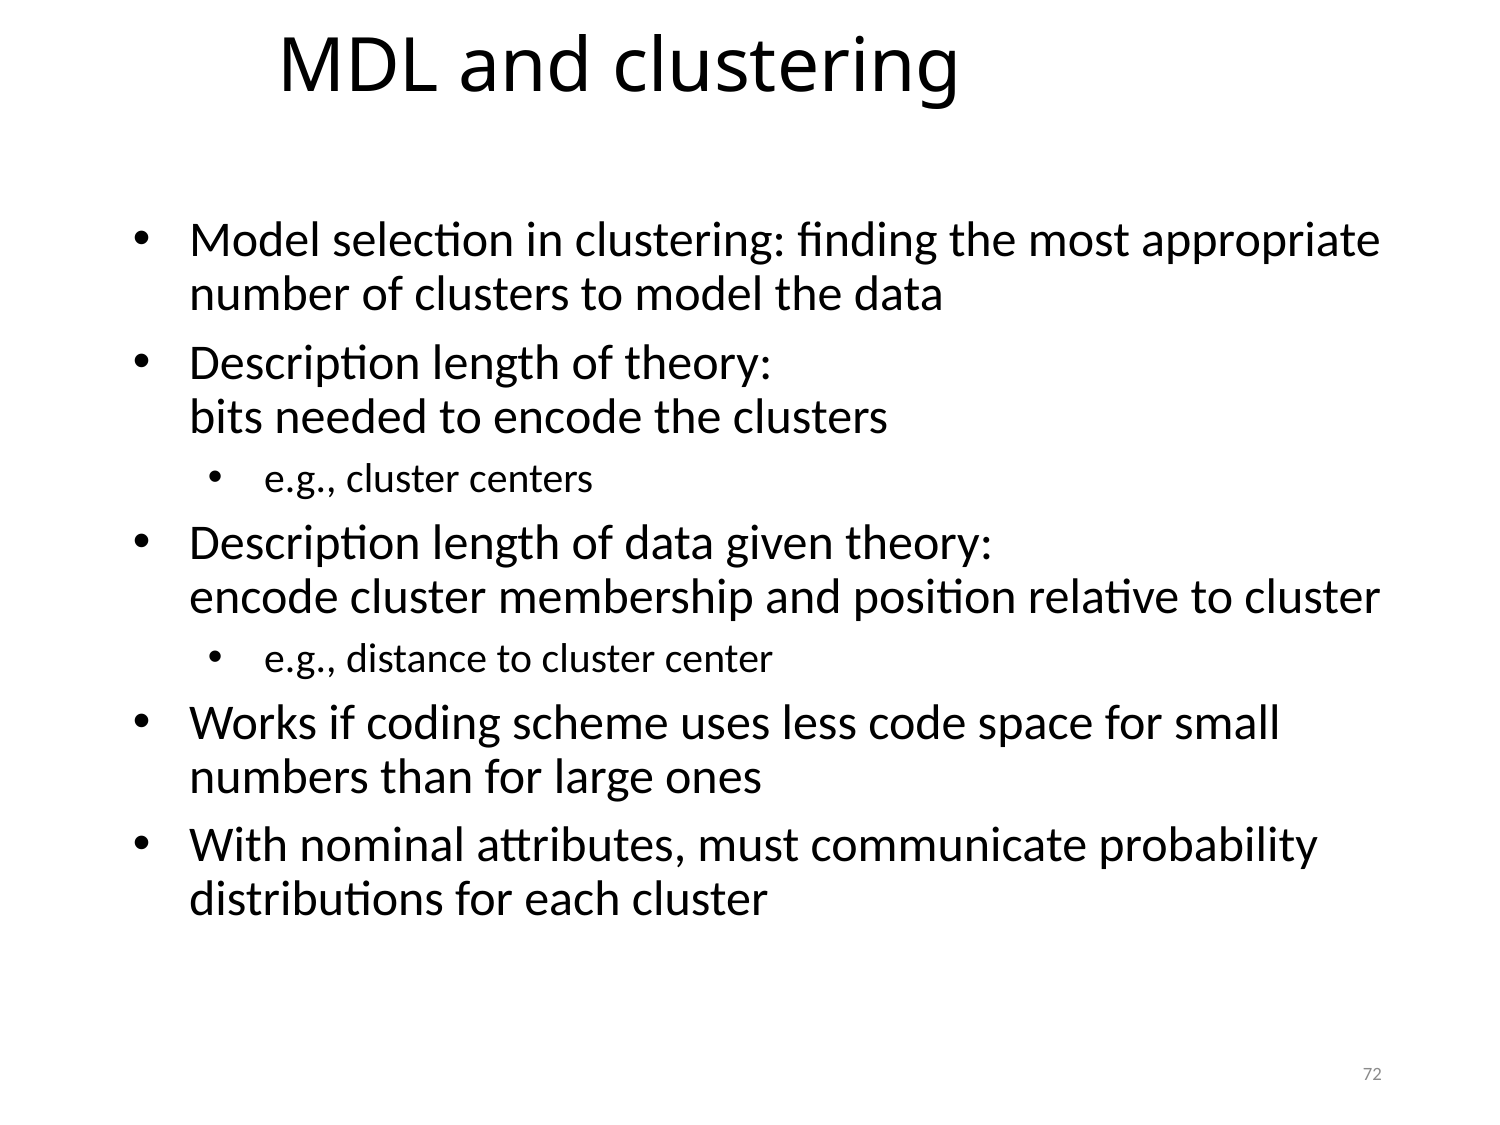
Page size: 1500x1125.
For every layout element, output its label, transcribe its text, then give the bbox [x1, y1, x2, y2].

text_box Model selection in clustering: finding the most appropriate number of clusters to model the data Description length of theory: bits needed to encode the clusters e.g., cluster centers Description length of data given theory: encode cluster membership and position relative to cluster e.g., distance to cluster center Works if coding scheme uses less code space for small numbers than for large ones With nominal attributes, must communicate probability distributions for each cluster [118, 206, 1431, 934]
title MDL and clustering [262, 0, 1500, 148]
slide_number 72 [1059, 1042, 1397, 1103]
